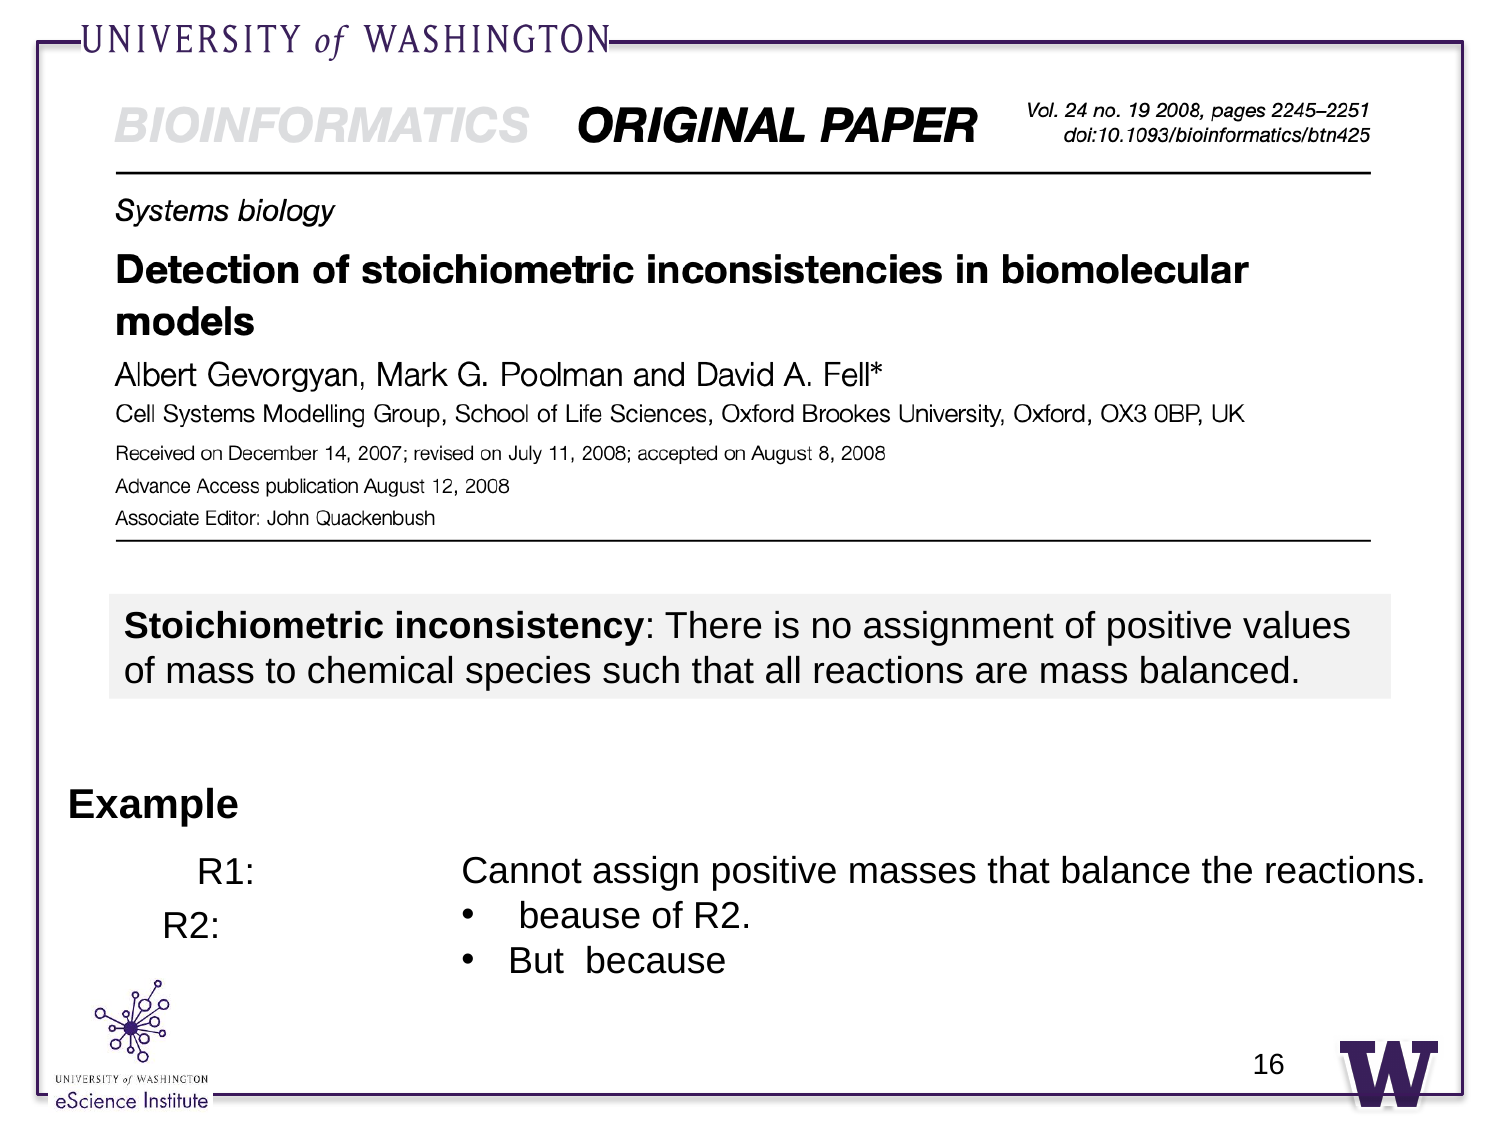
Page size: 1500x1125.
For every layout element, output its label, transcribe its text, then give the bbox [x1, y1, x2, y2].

slide_number 16 [1237, 1037, 1314, 1098]
picture [108, 69, 1392, 543]
picture [48, 978, 213, 1113]
text_box Stoichiometric inconsistency: There is no assignment of positive values of mass to chemical species such that all reactions are mass balanced. [109, 593, 1391, 699]
picture [1340, 1041, 1438, 1093]
text_box Example [52, 769, 255, 835]
picture [81, 24, 609, 61]
picture [1340, 1096, 1438, 1107]
